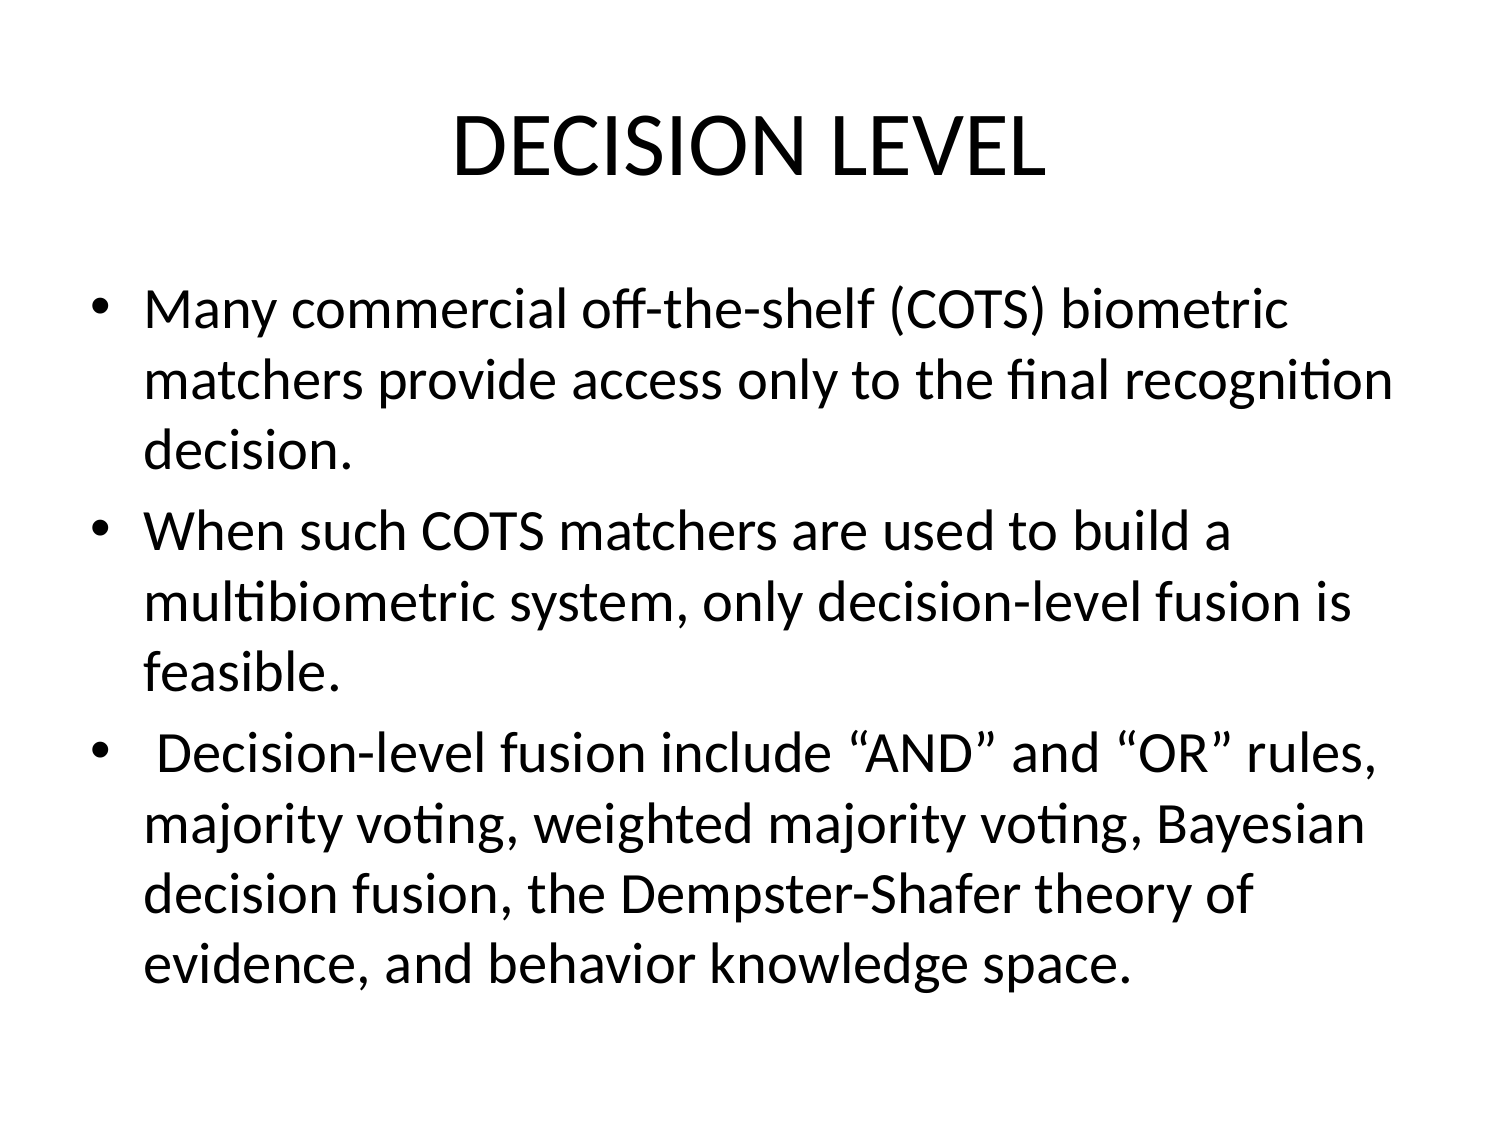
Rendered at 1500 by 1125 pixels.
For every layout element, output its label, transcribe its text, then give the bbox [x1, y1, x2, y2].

list Many commercial off-the-shelf (COTS) biometric matchers provide access only to the final recognition decision. When such COTS matchers are used to build a multibiometric system, only decision-level fusion is feasible. Decision-level fusion include “AND” and “OR” rules, majority voting, weighted majority voting, Bayesian decision fusion, the Dempster-Shafer theory of evidence, and behavior knowledge space. [75, 262, 1425, 1005]
title DECISION LEVEL [75, 45, 1425, 233]
